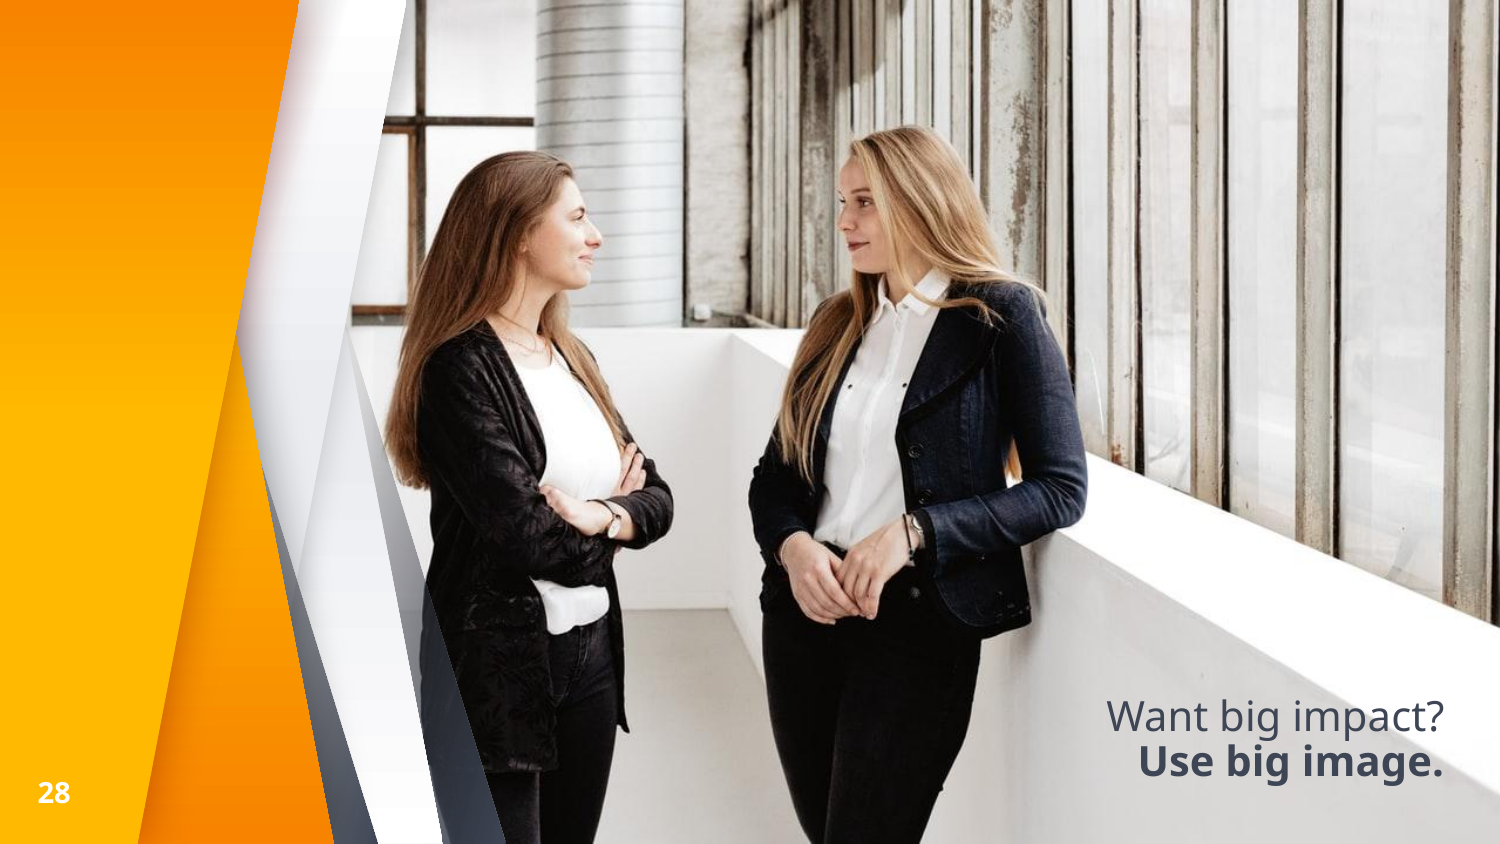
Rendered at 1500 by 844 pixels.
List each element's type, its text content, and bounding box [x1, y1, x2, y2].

picture [345, 0, 1500, 844]
text_box Want big impact? Use big image. [993, 684, 1445, 785]
text_box 23 [37, 774, 98, 816]
